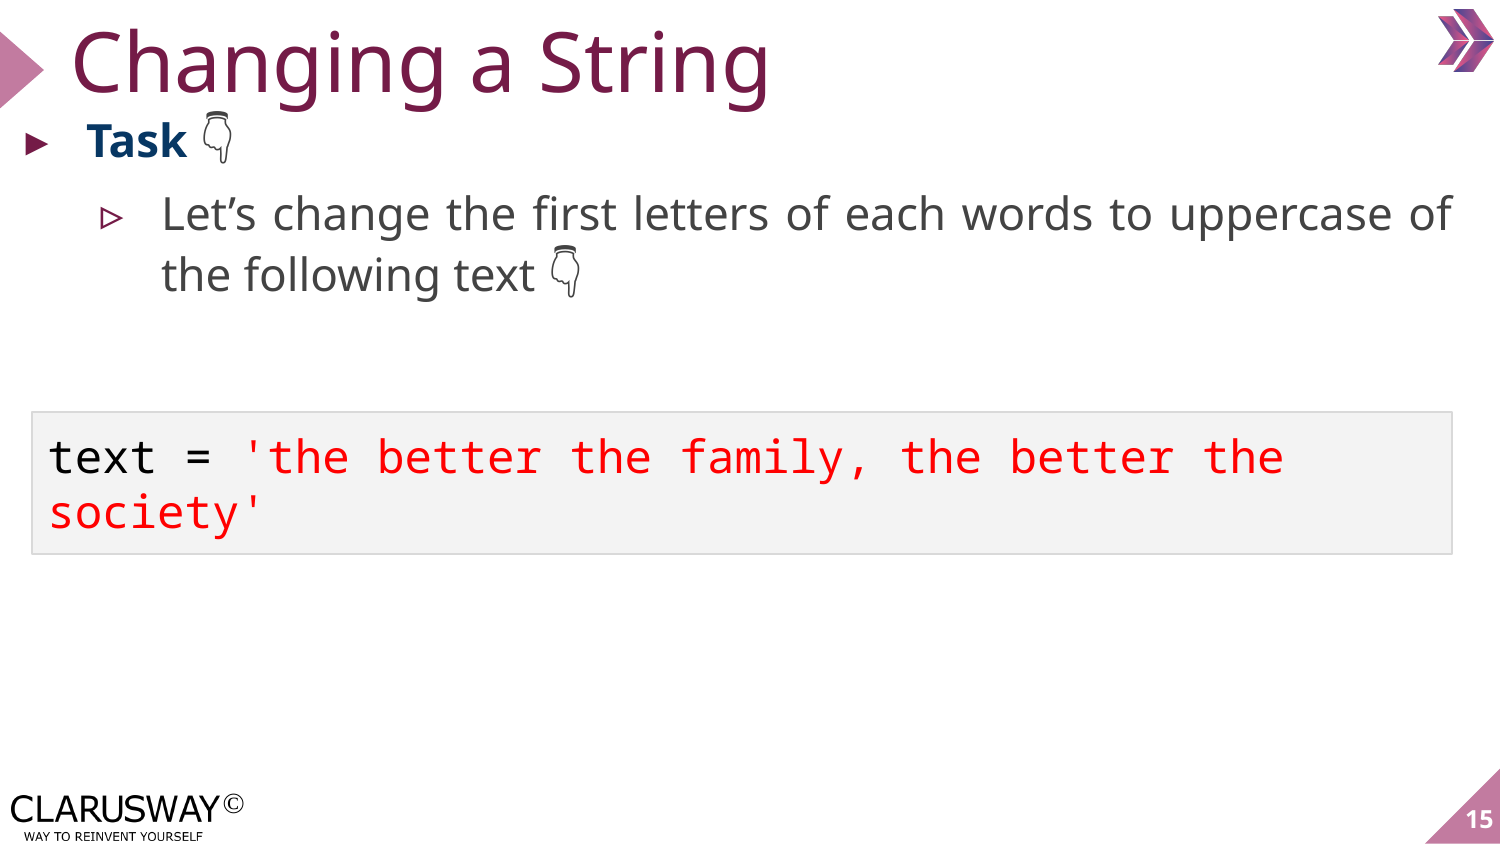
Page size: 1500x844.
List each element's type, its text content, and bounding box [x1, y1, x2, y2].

text_box text = 'the better the family, the better the society' [32, 412, 1452, 554]
picture [1438, 9, 1494, 72]
subtitle Task 👇 Let’s change the first letters of each words to uppercase of the following text 👇 [11, 106, 1452, 391]
picture [11, 795, 220, 841]
slide_number ‹#› [1418, 760, 1494, 838]
title Changing a String [70, 28, 1376, 106]
